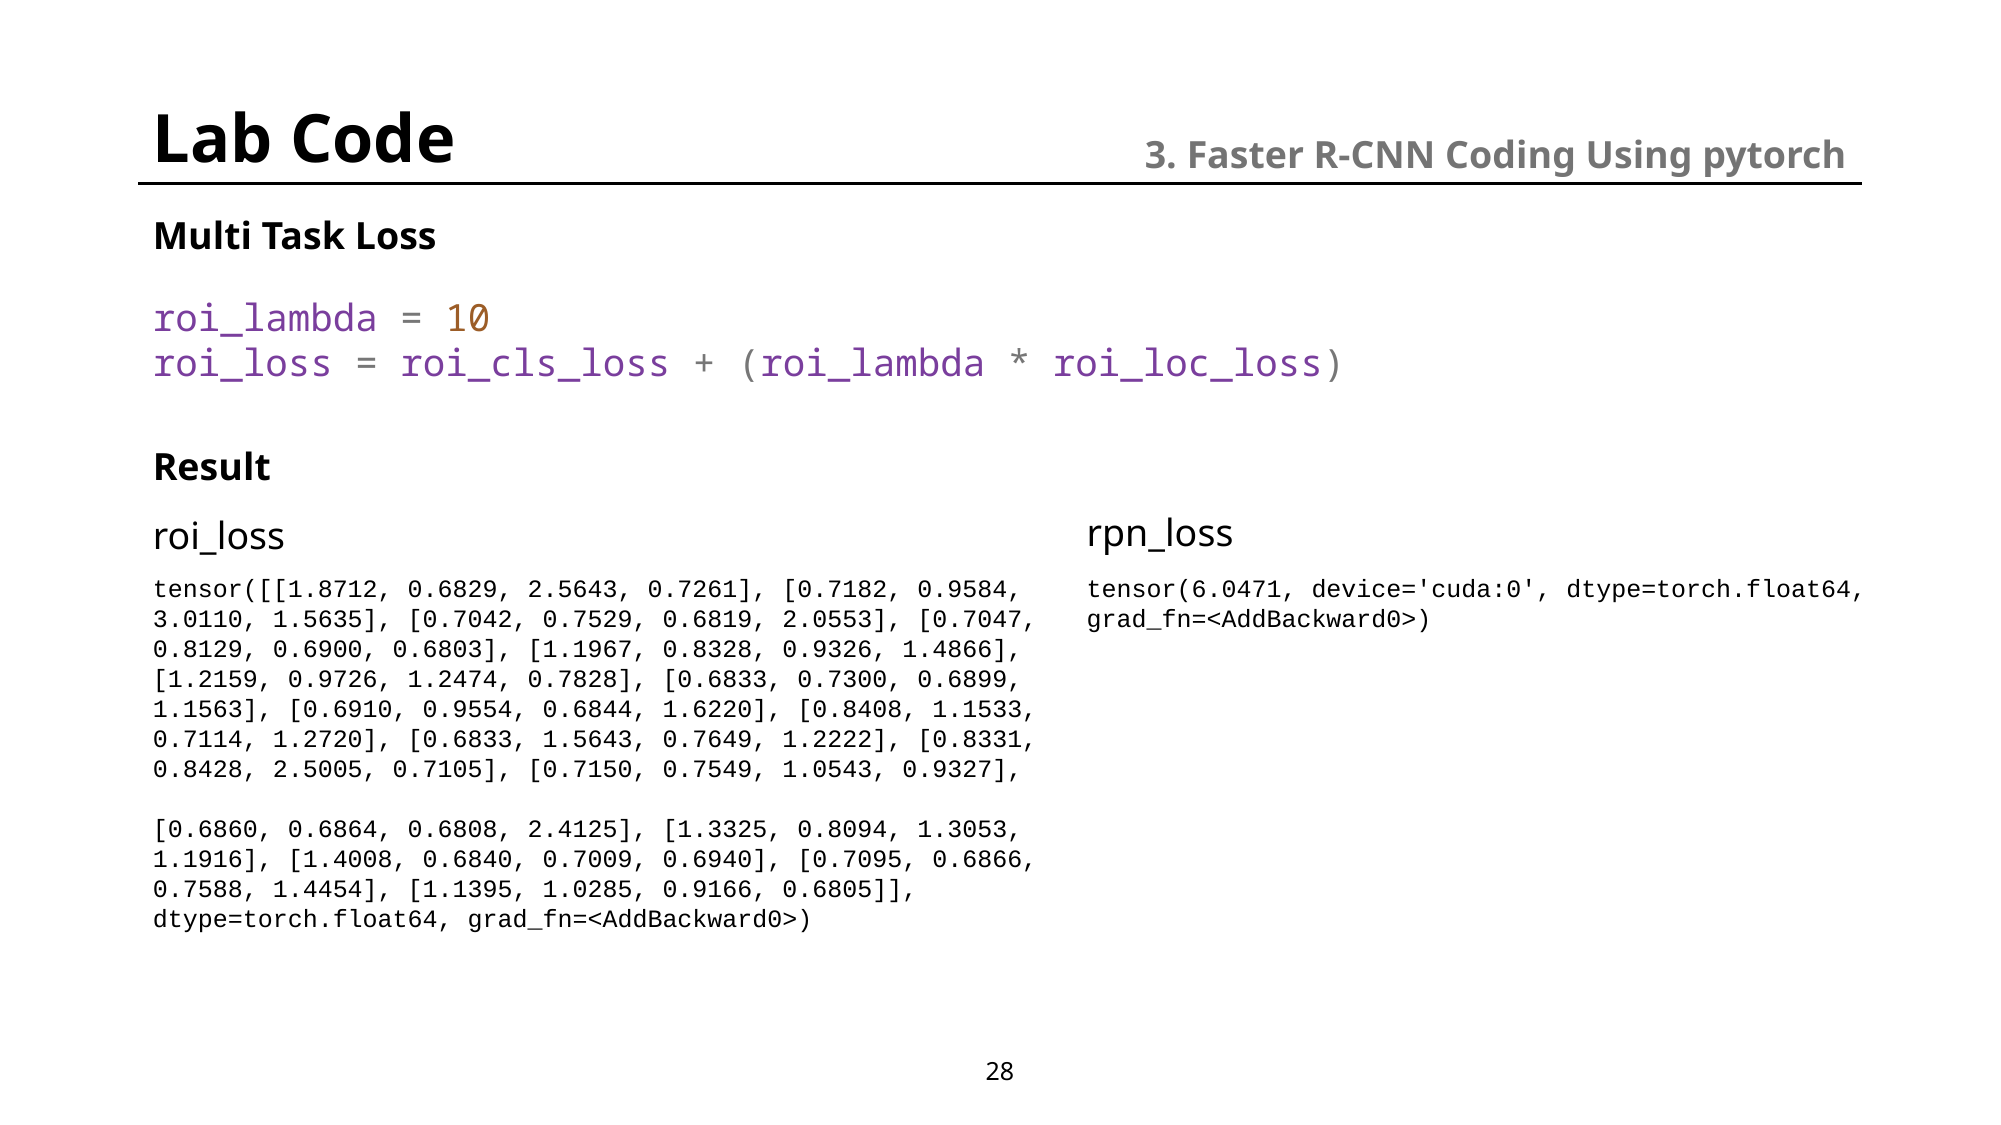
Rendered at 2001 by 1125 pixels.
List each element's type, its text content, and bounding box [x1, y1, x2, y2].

text_box 3. Faster R-CNN Coding Using pytorch [1108, 123, 1862, 183]
text_box Multi Task Loss [138, 204, 832, 265]
slide_number 28 [774, 1042, 1225, 1103]
text_box roi_loss [138, 504, 643, 565]
text_box rpn_loss [1071, 501, 1576, 562]
text_box roi_lambda = 10 roi_loss = roi_cls_loss + (roi_lambda * roi_loc_loss) [138, 286, 1561, 392]
text_box Result [138, 435, 832, 496]
text_box Lab Code [138, 87, 625, 183]
text_box tensor(6.0471, device='cuda:0', dtype=torch.float64, grad_fn=<AddBackward0>) [1071, 565, 1943, 641]
